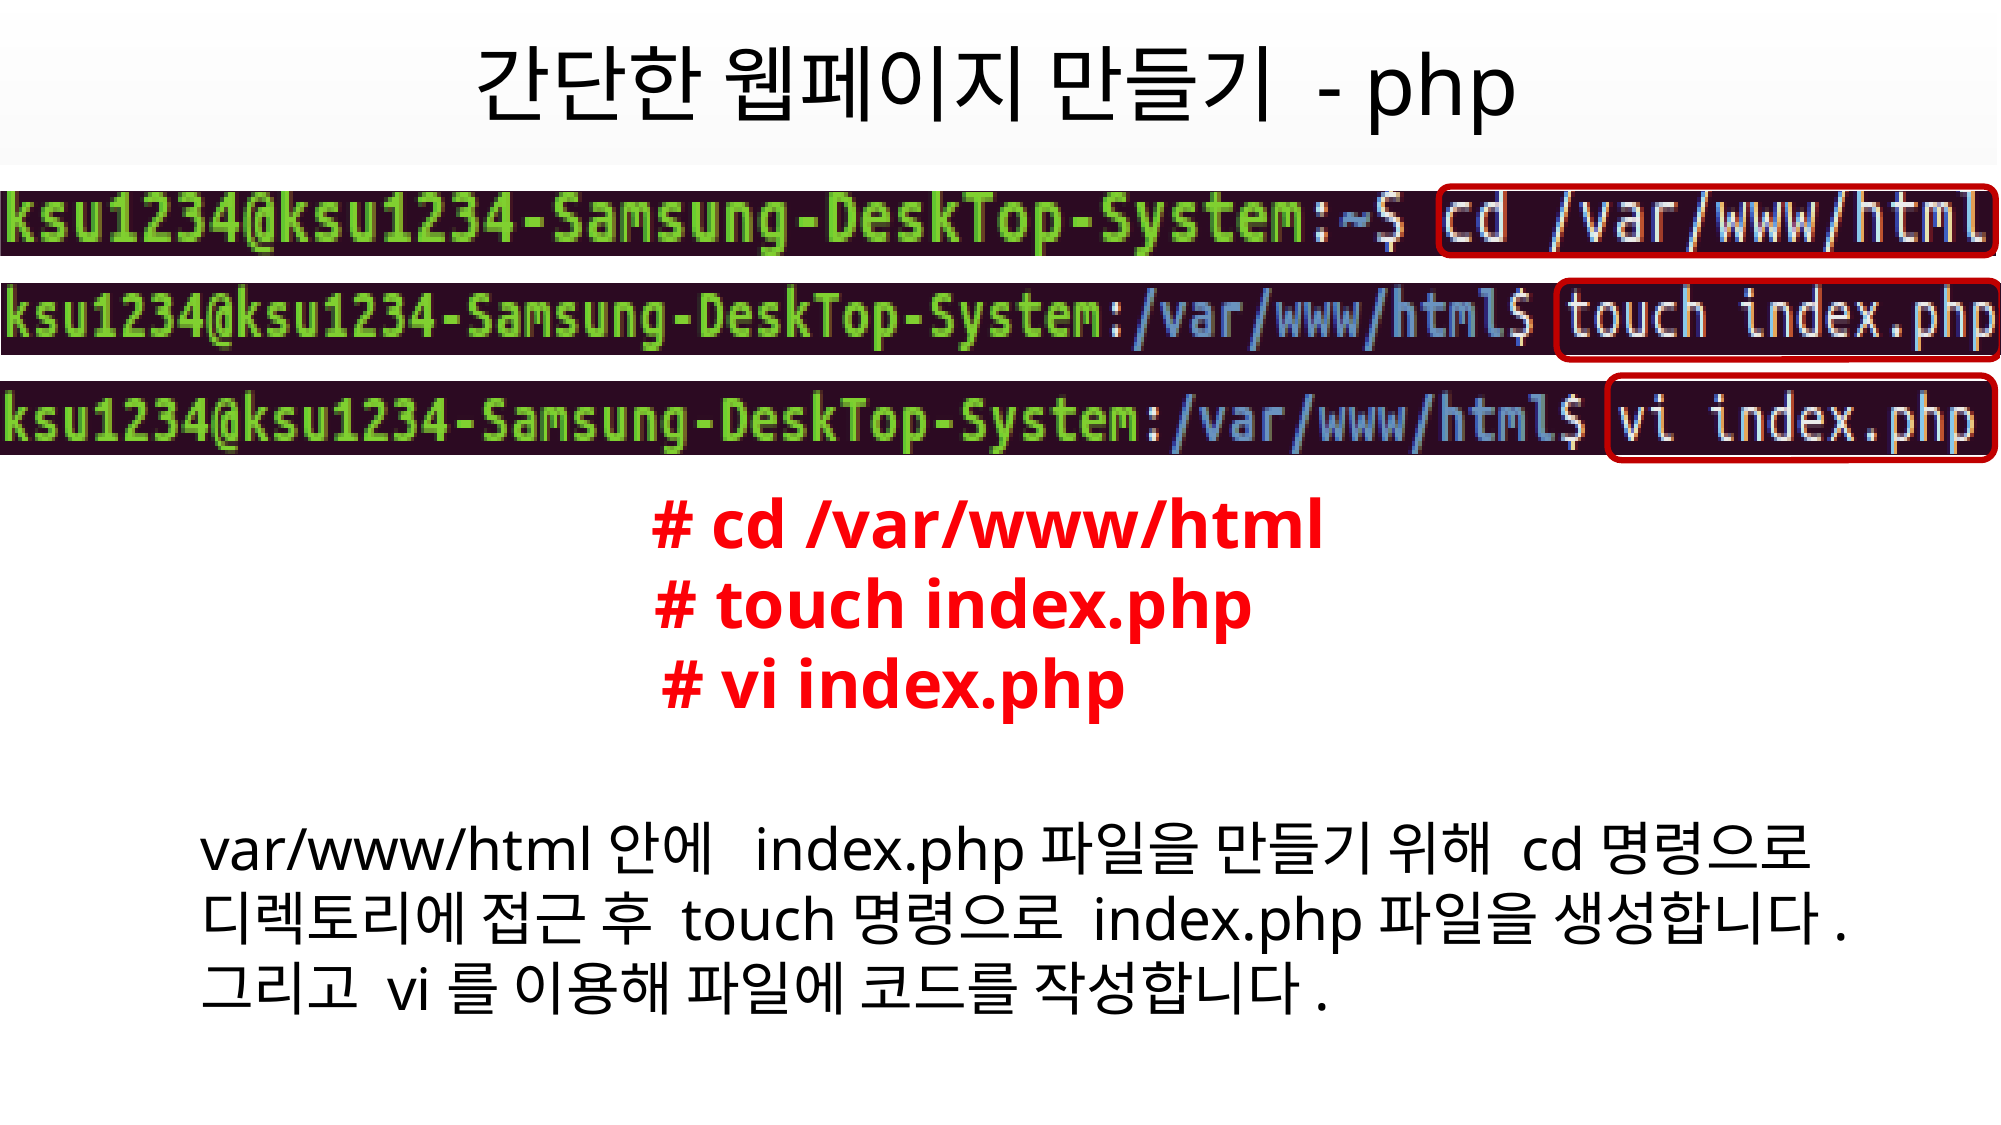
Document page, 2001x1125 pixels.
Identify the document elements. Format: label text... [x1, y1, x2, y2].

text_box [0, 186, 1996, 256]
text_box 간단한 웹페이지 만들기 - php [0, 0, 1998, 166]
text_box var/www/html안에 index.php파일을 만들기 위해 cd명령으로 디렉토리에 접근 후 touch명령으로 index.php파일을 생성합니다. 그리고 vi를 이용해 파일에 코드를 작성합니다. [184, 804, 1875, 1030]
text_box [1, 280, 2000, 360]
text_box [0, 375, 1996, 461]
text_box # cd /var/www/html # touch index.php # vi index.php [385, 482, 1403, 741]
